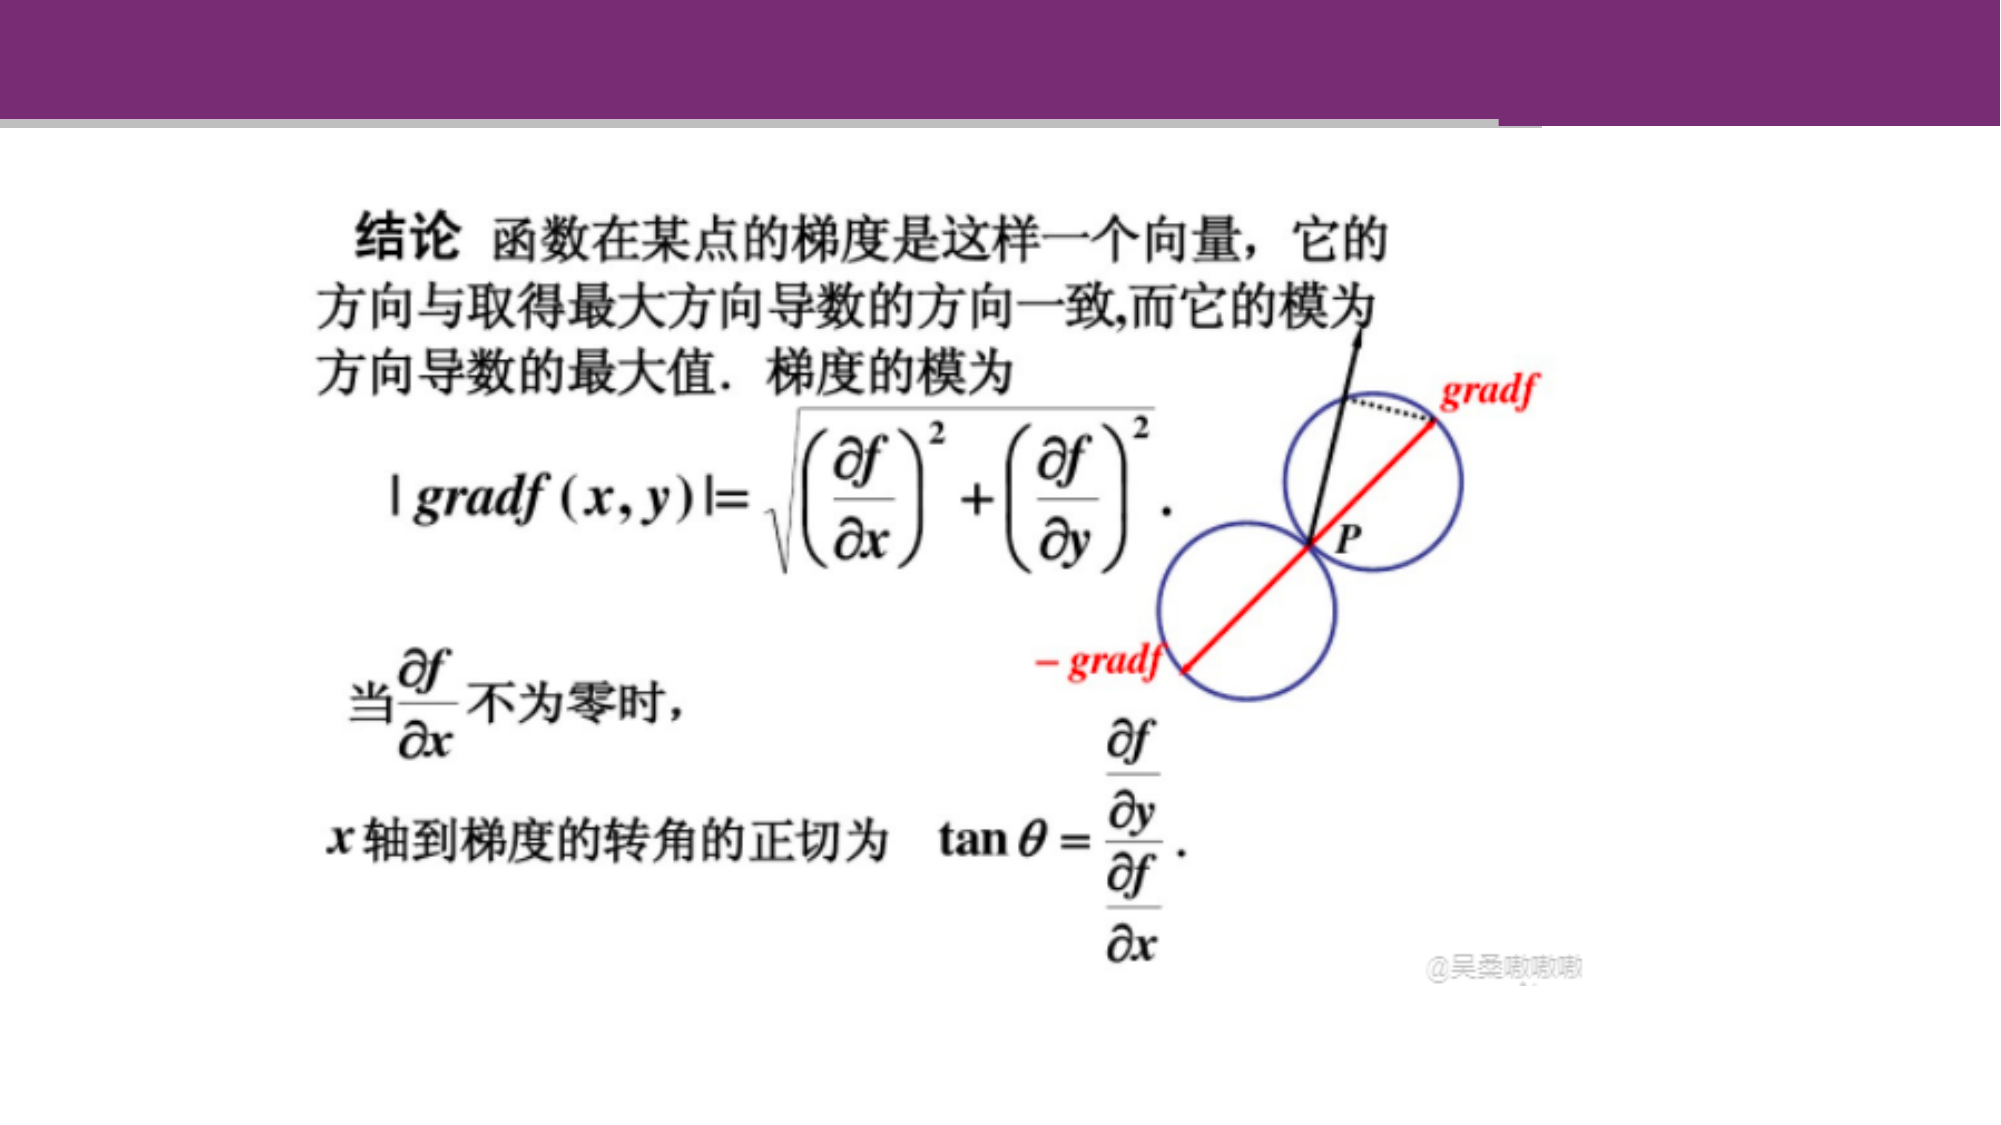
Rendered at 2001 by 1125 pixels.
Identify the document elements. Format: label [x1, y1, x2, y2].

text_box [0, 118, 1543, 129]
picture [271, 182, 1587, 986]
text_box [1498, 117, 2000, 127]
text_box [0, 0, 2000, 118]
